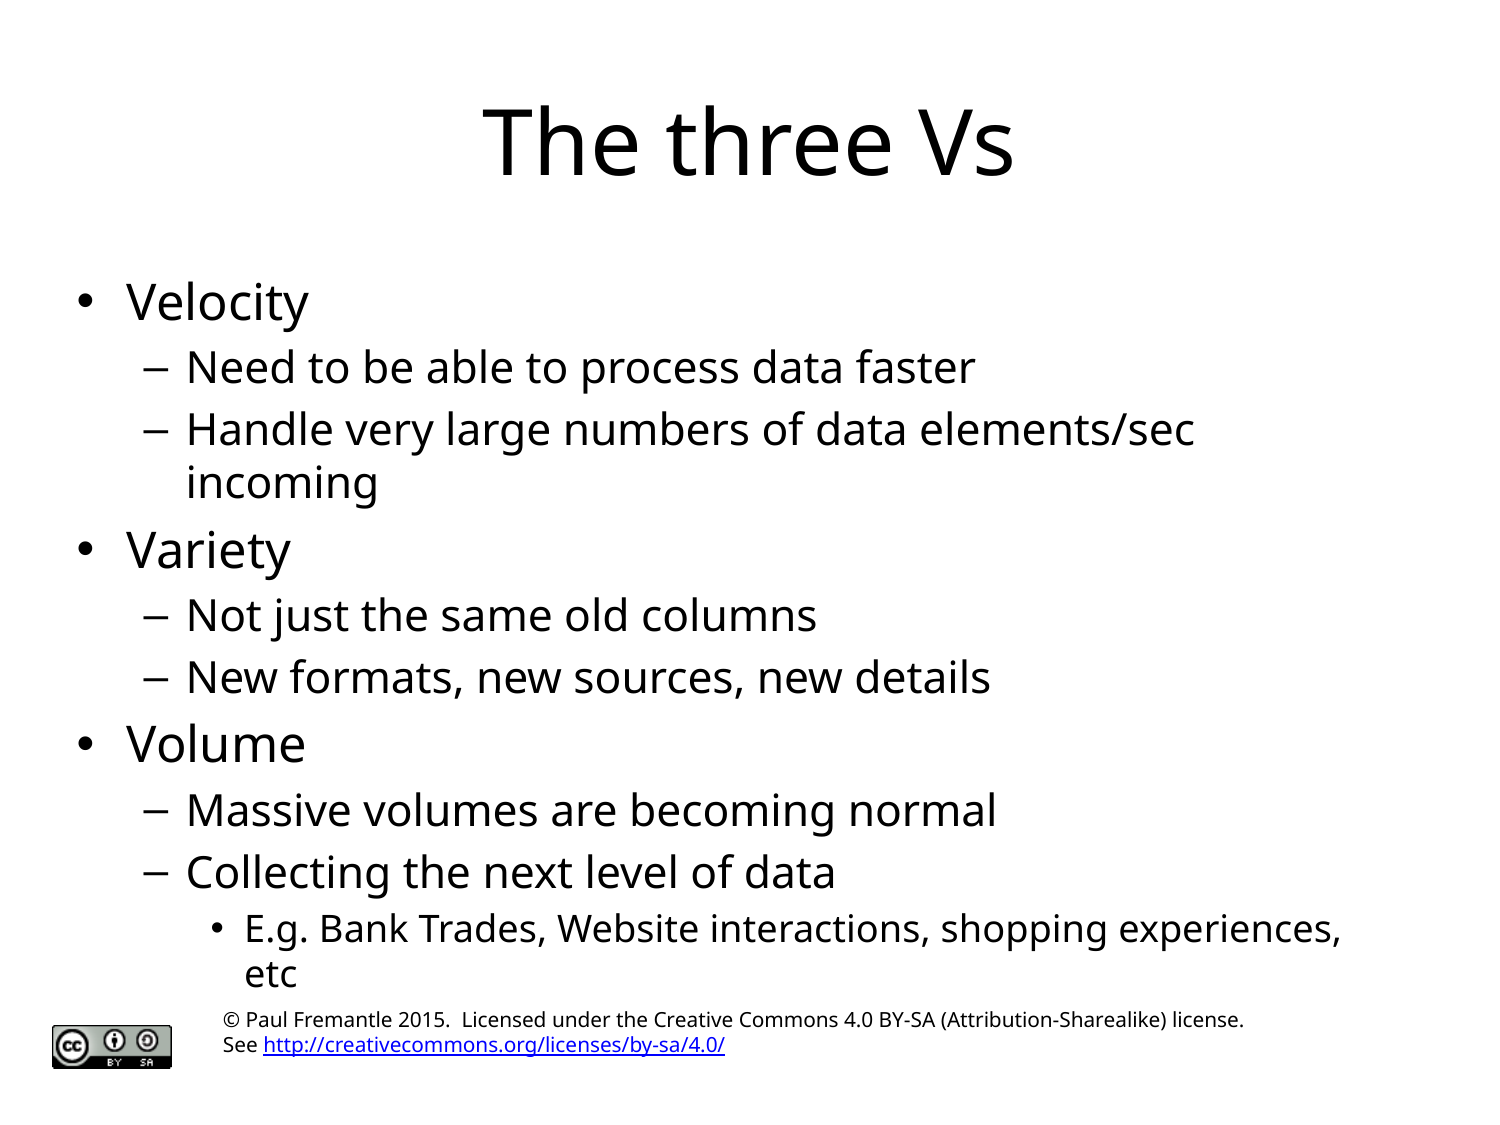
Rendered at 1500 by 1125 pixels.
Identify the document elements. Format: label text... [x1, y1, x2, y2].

list Velocity Need to be able to process data faster Handle very large numbers of data elements/sec incoming Variety Not just the same old columns New formats, new sources, new details Volume Massive volumes are becoming normal Collecting the next level of data E.g. Bank Trades, Website interactions, shopping experiences, etc [61, 262, 1412, 1005]
picture [52, 1025, 172, 1069]
title The three Vs [75, 45, 1425, 233]
